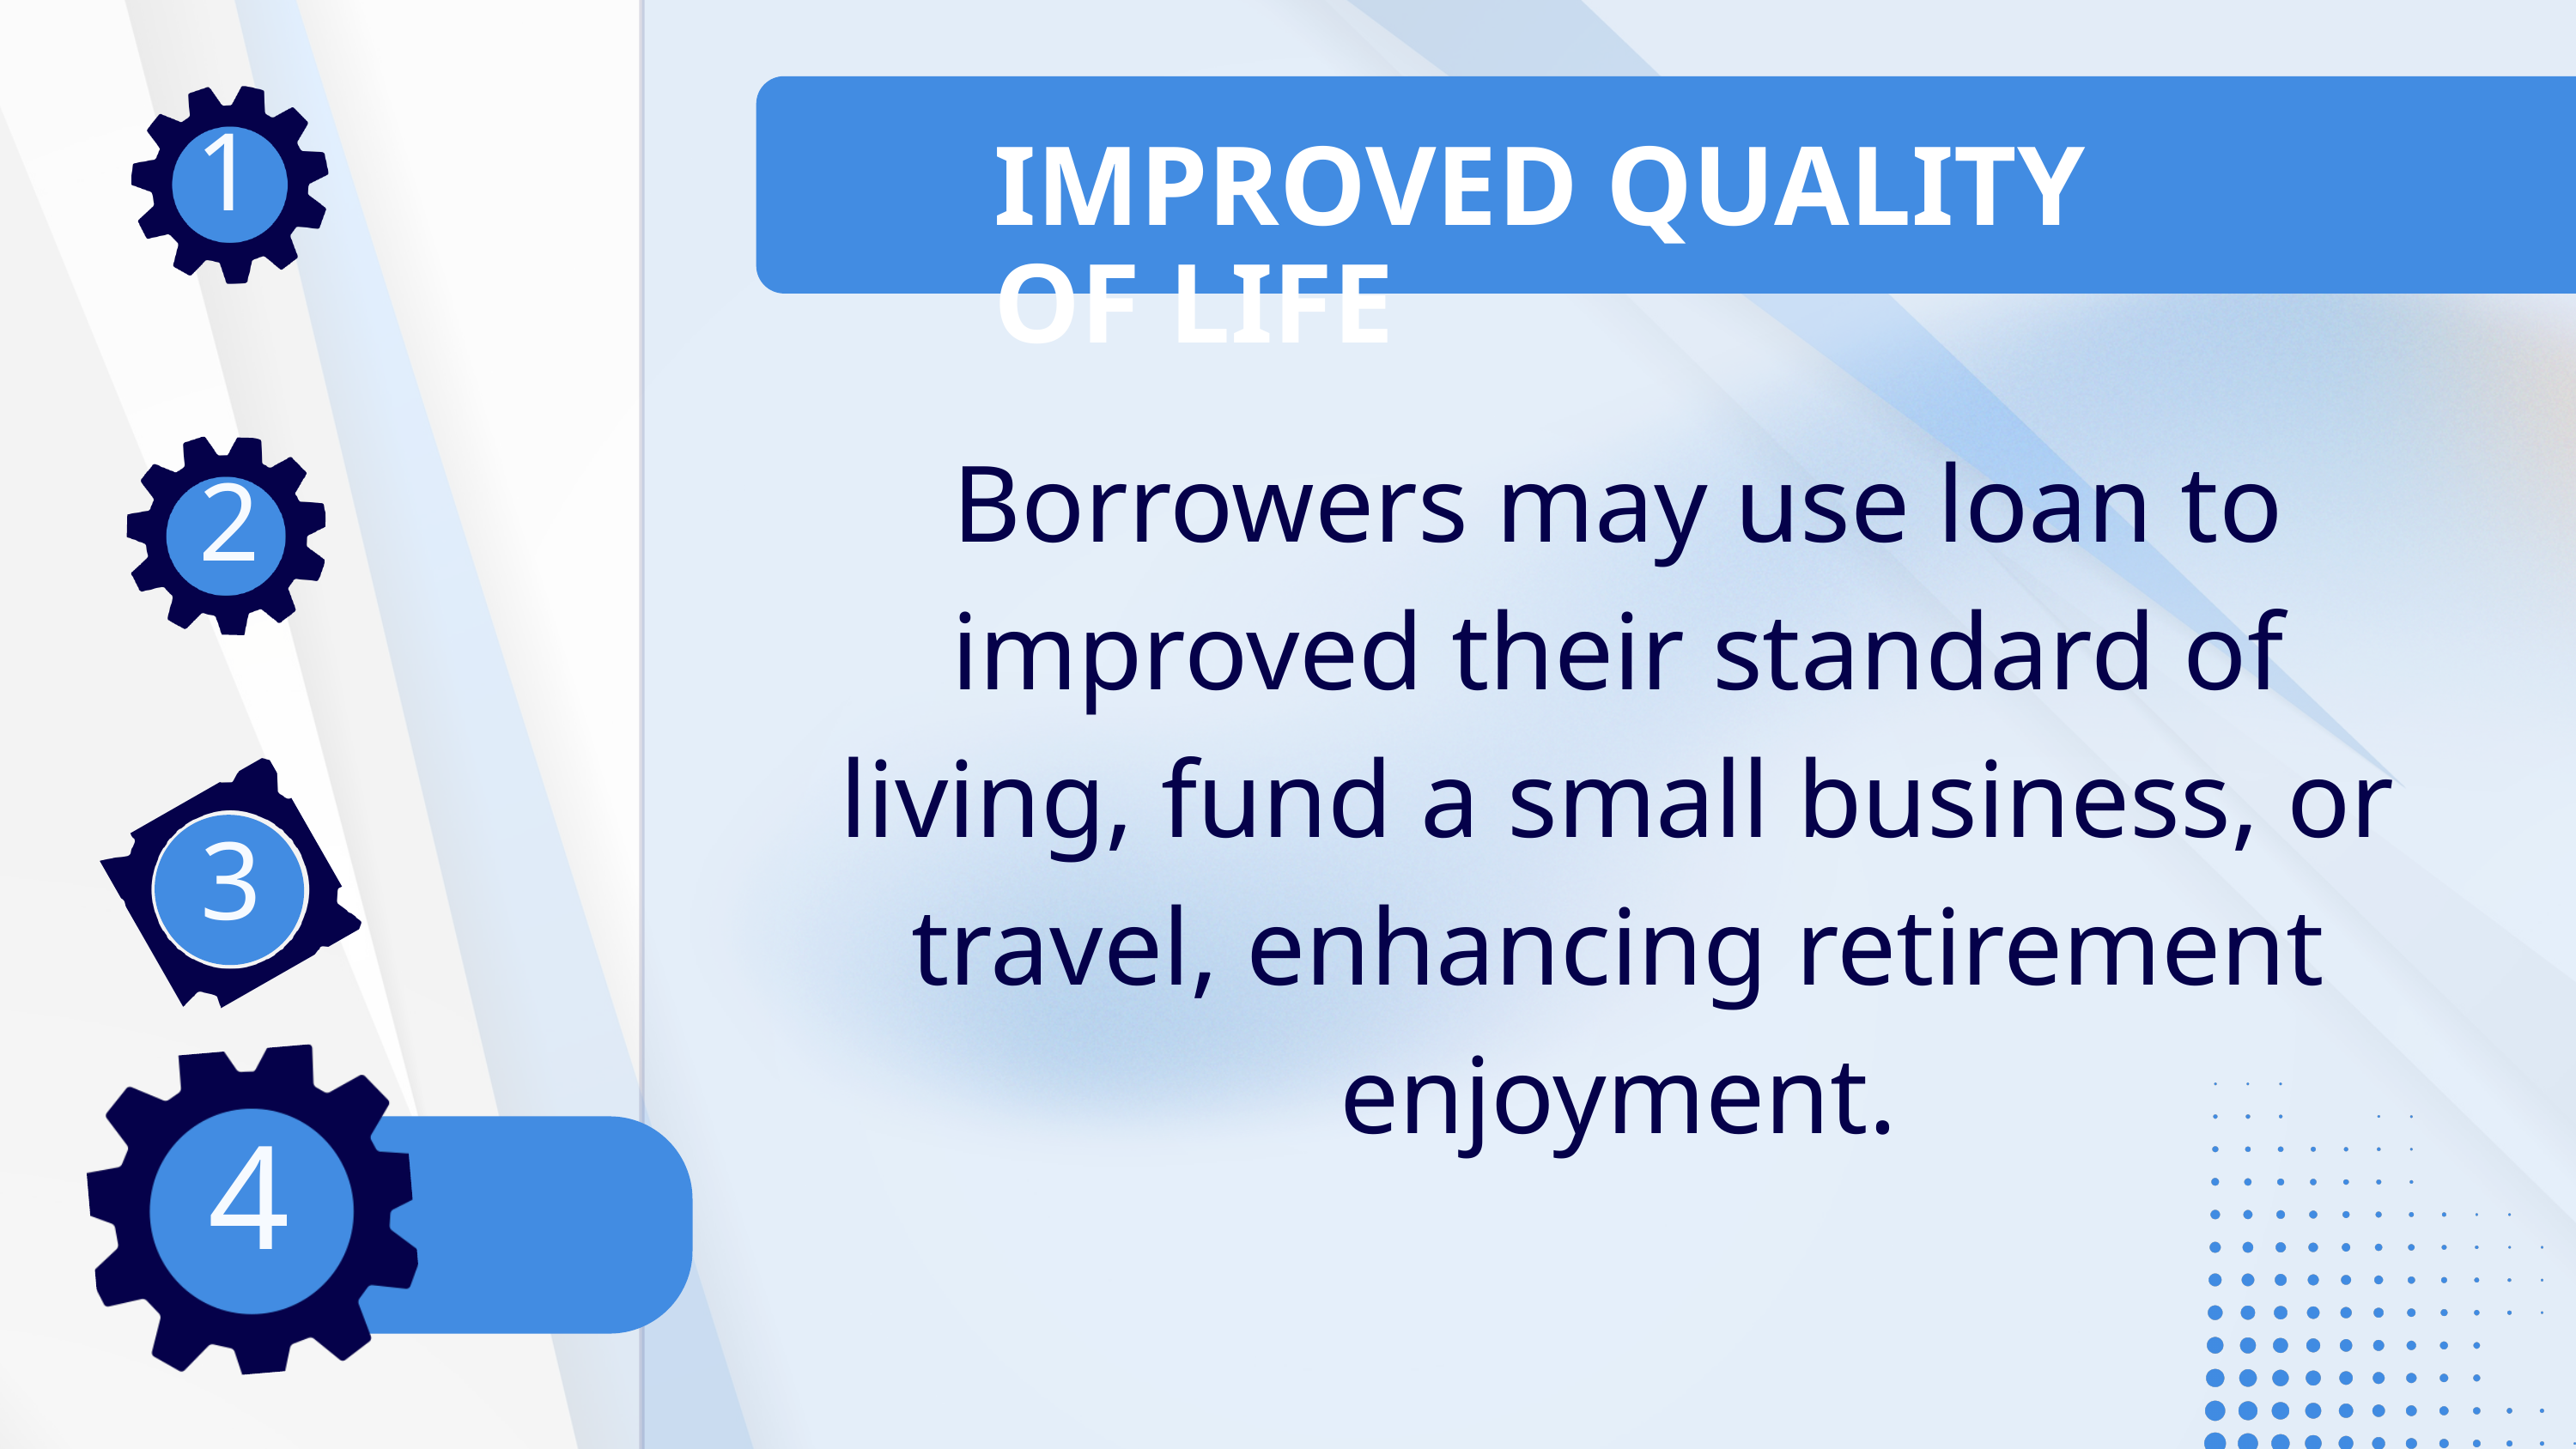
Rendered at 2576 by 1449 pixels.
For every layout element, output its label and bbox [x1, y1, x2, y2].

text_box [756, 76, 2576, 294]
text_box [641, 0, 2576, 1449]
text_box [85, 1046, 418, 1378]
text_box [124, 434, 328, 638]
text_box [128, 788, 331, 991]
text_box [0, 0, 636, 1449]
text_box [422, 1116, 693, 1334]
text_box [128, 83, 332, 287]
